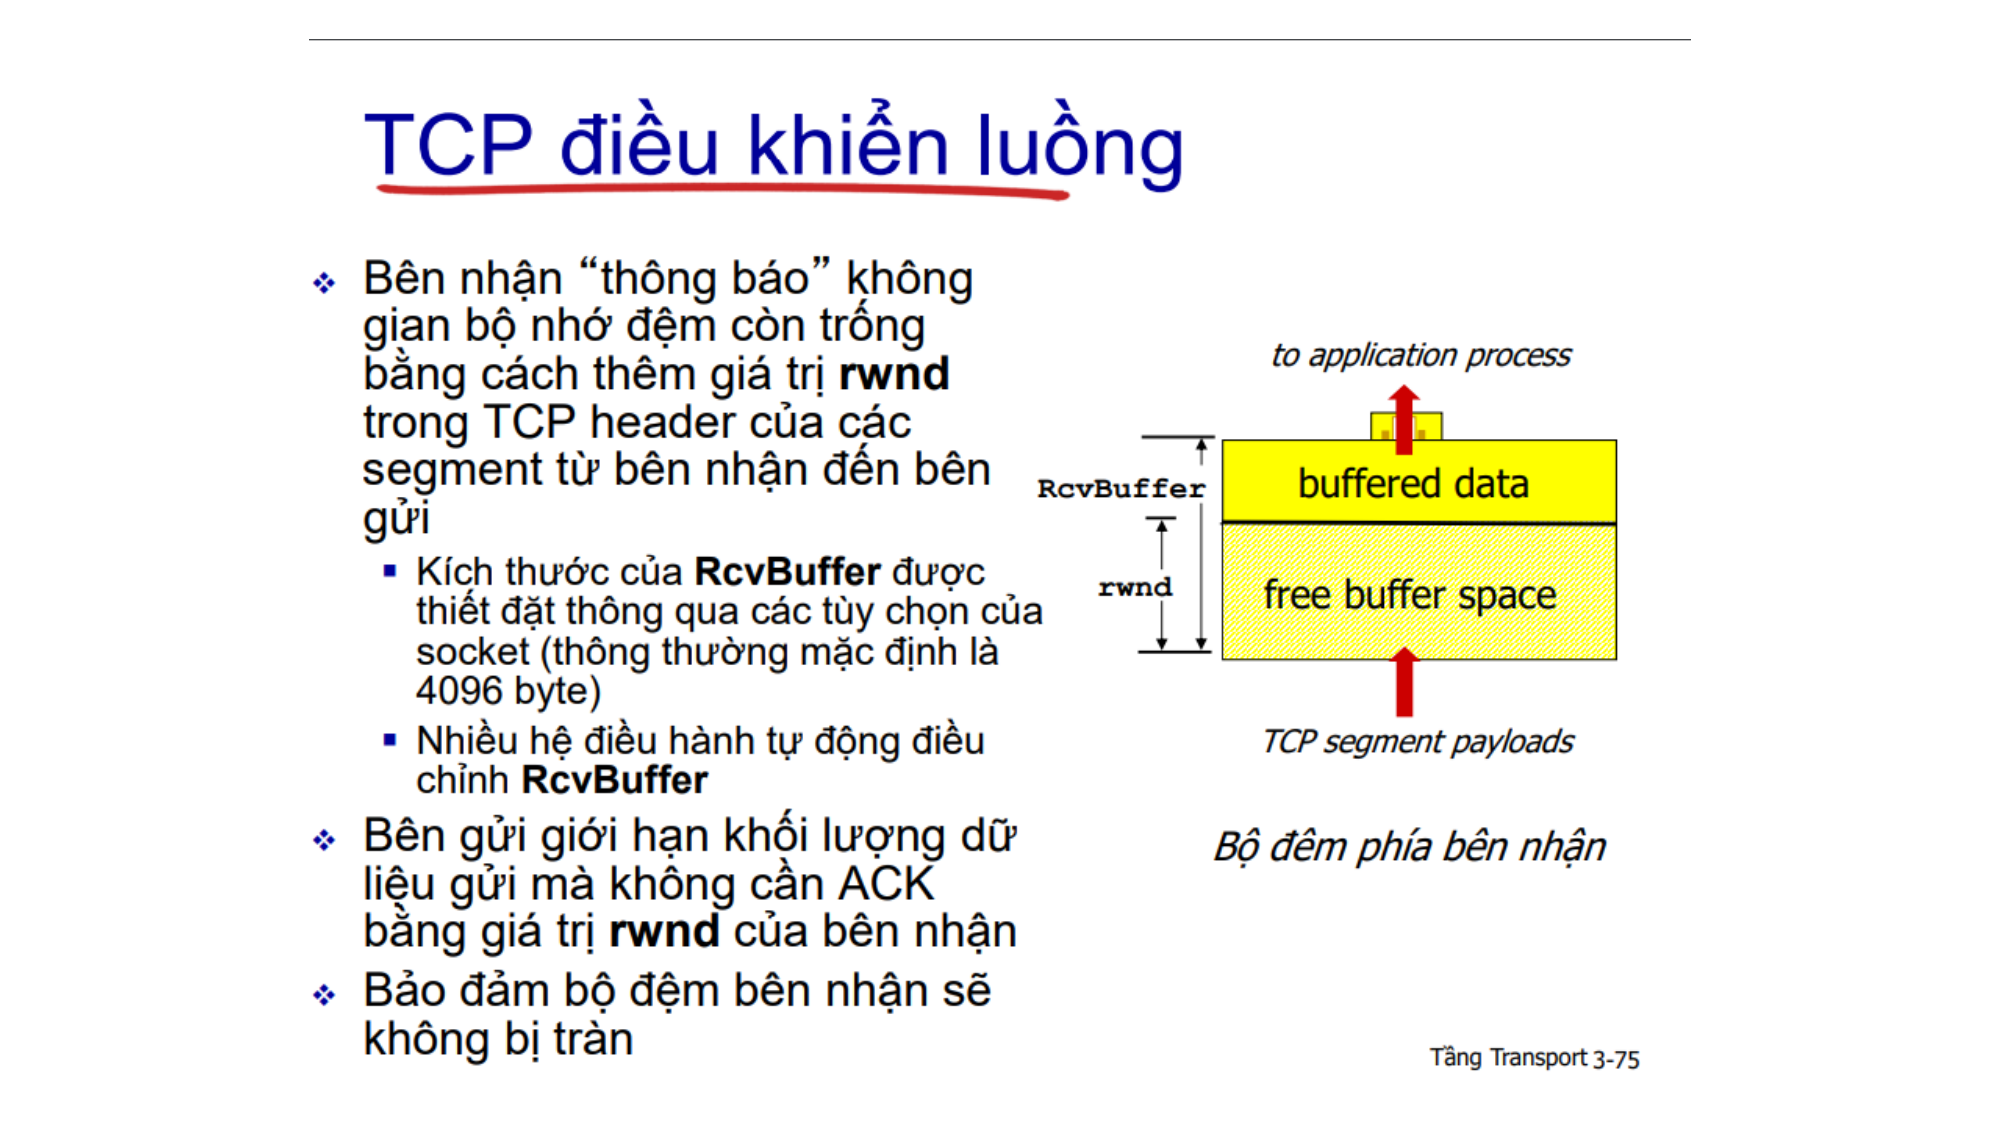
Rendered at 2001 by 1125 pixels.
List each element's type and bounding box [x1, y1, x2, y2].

picture [309, 39, 1691, 1086]
